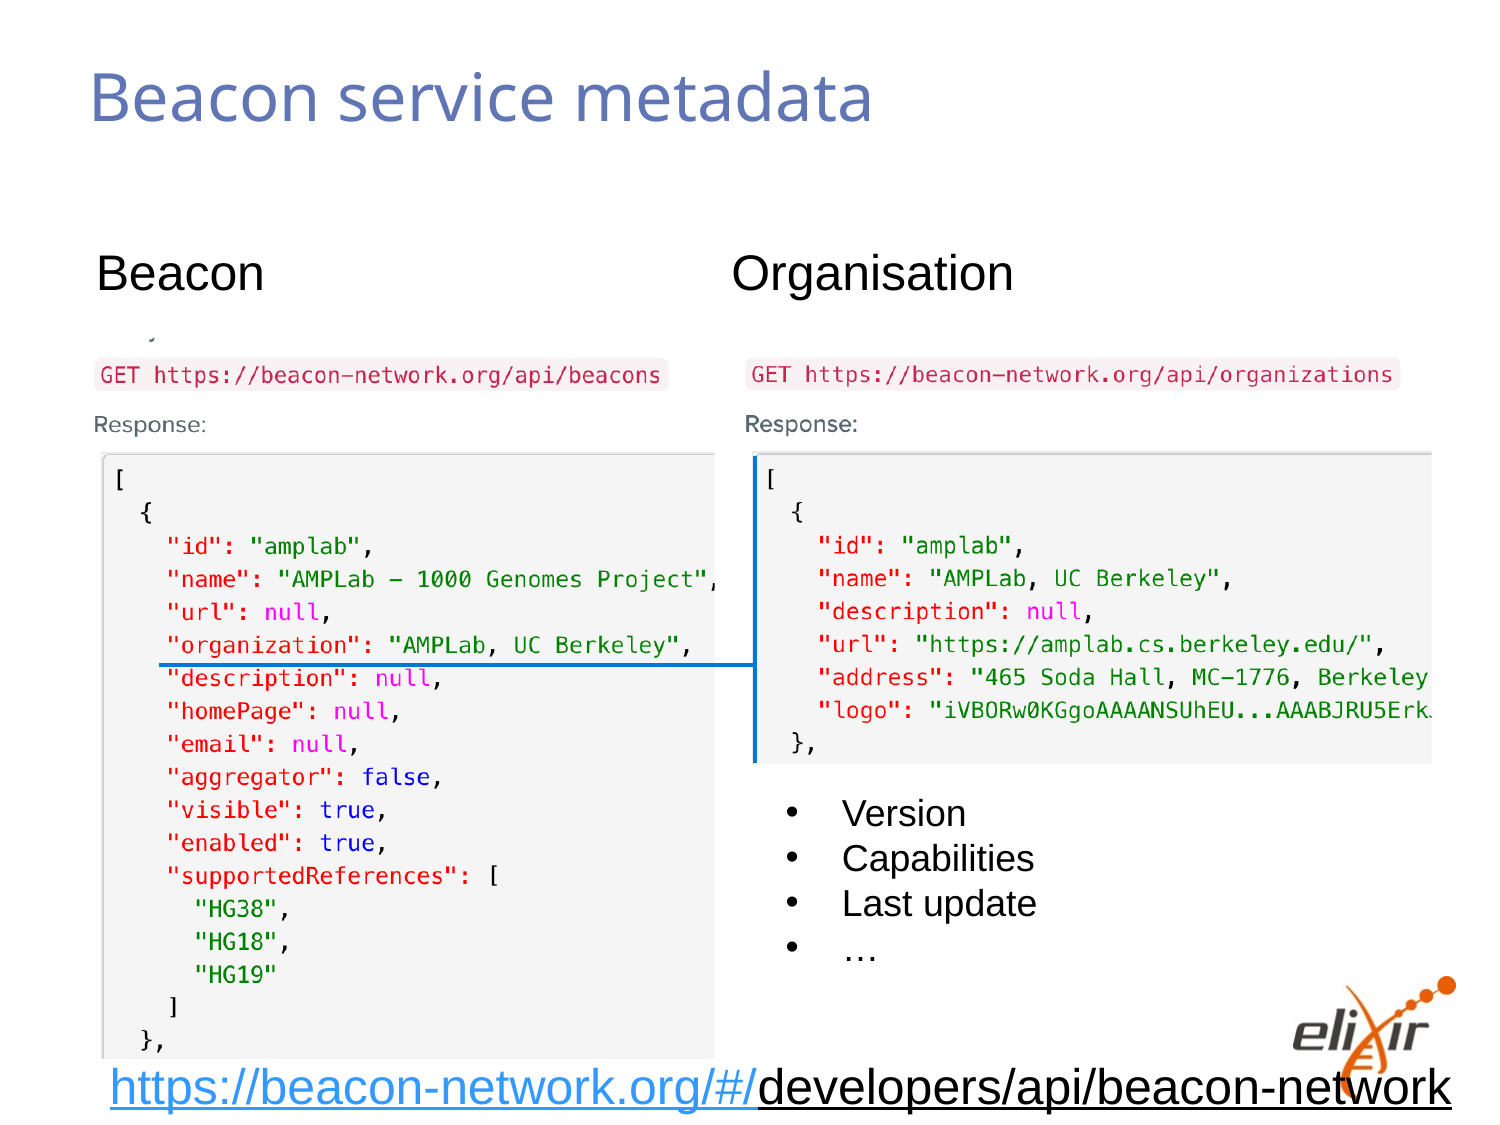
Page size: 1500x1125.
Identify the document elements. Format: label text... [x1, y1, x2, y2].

text_box Organisation [716, 232, 1030, 308]
picture [1293, 976, 1456, 1046]
text_box Version Capabilities Last update … [770, 781, 1053, 977]
text_box Beacon [81, 232, 281, 308]
title Beacon service metadata [88, 54, 1426, 161]
text_box https://beacon-network.org/#/developers/api/beacon-network [94, 1046, 1481, 1122]
picture [79, 338, 1432, 1059]
